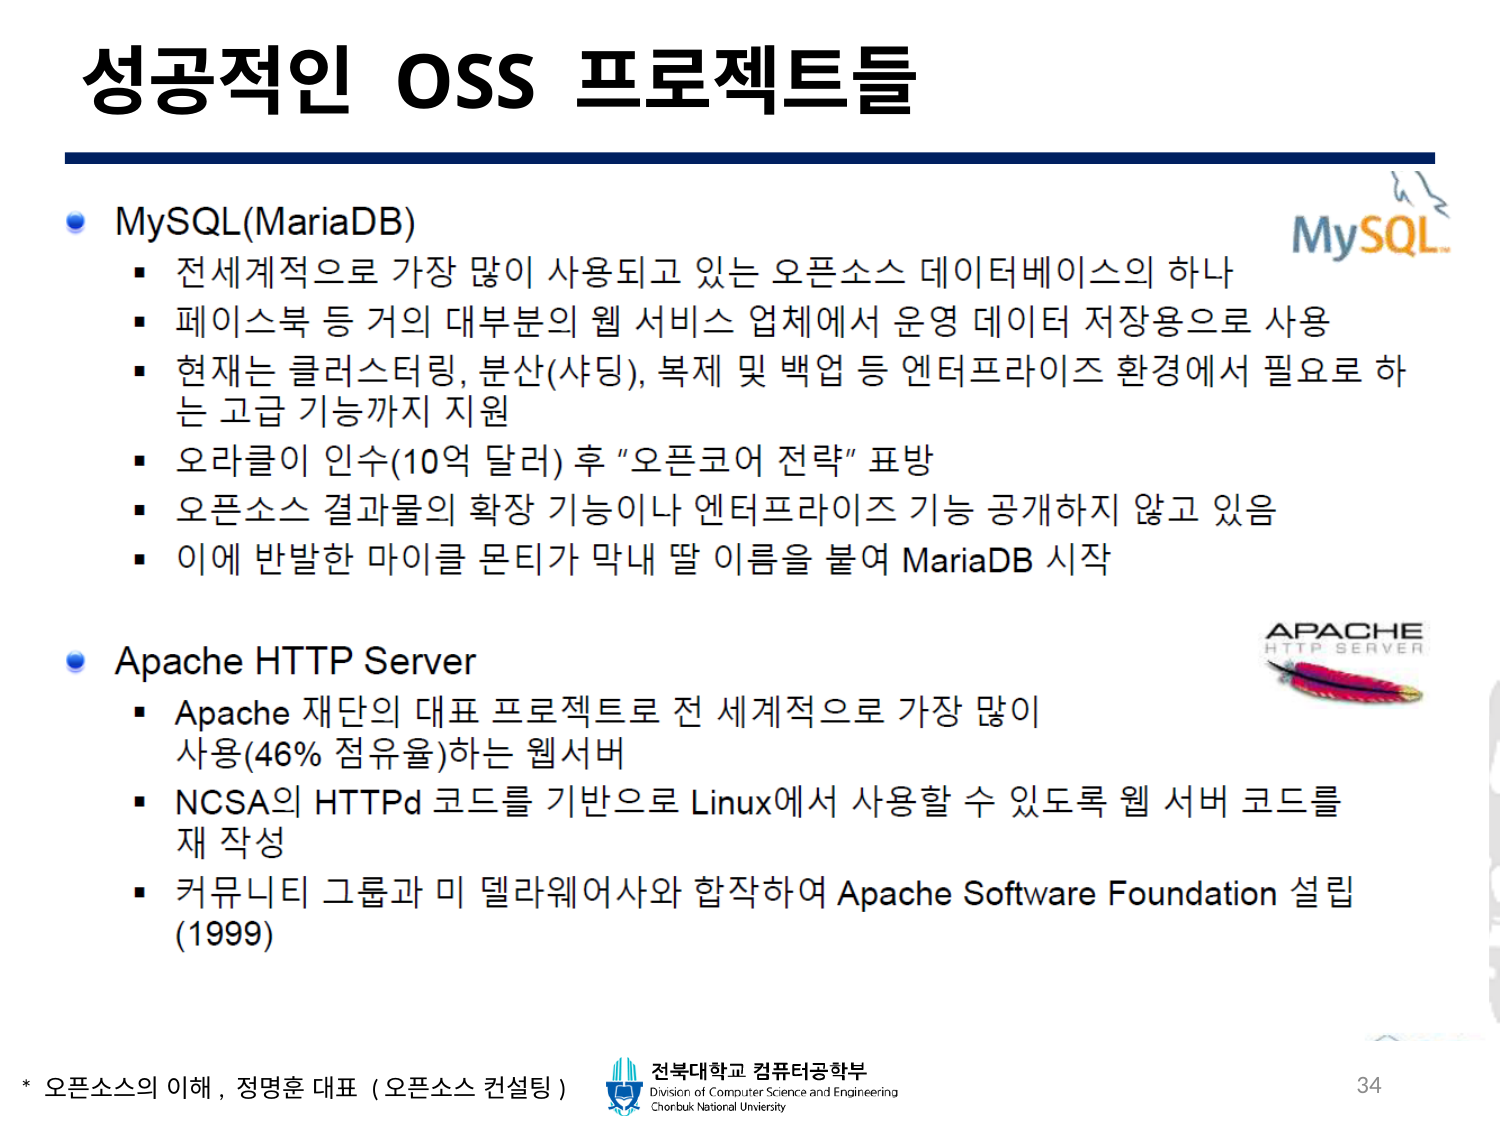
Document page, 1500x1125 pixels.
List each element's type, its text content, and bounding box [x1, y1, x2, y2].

title 성공적인 OSS 프로젝트들 [64, 26, 1436, 143]
picture [600, 1057, 900, 1116]
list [10, 171, 1489, 1041]
text_box * 오픈소스의 이해, 정명훈 대표 (오픈소스 컨설팅) [5, 1065, 582, 1111]
slide_number 34 [1059, 1057, 1397, 1111]
